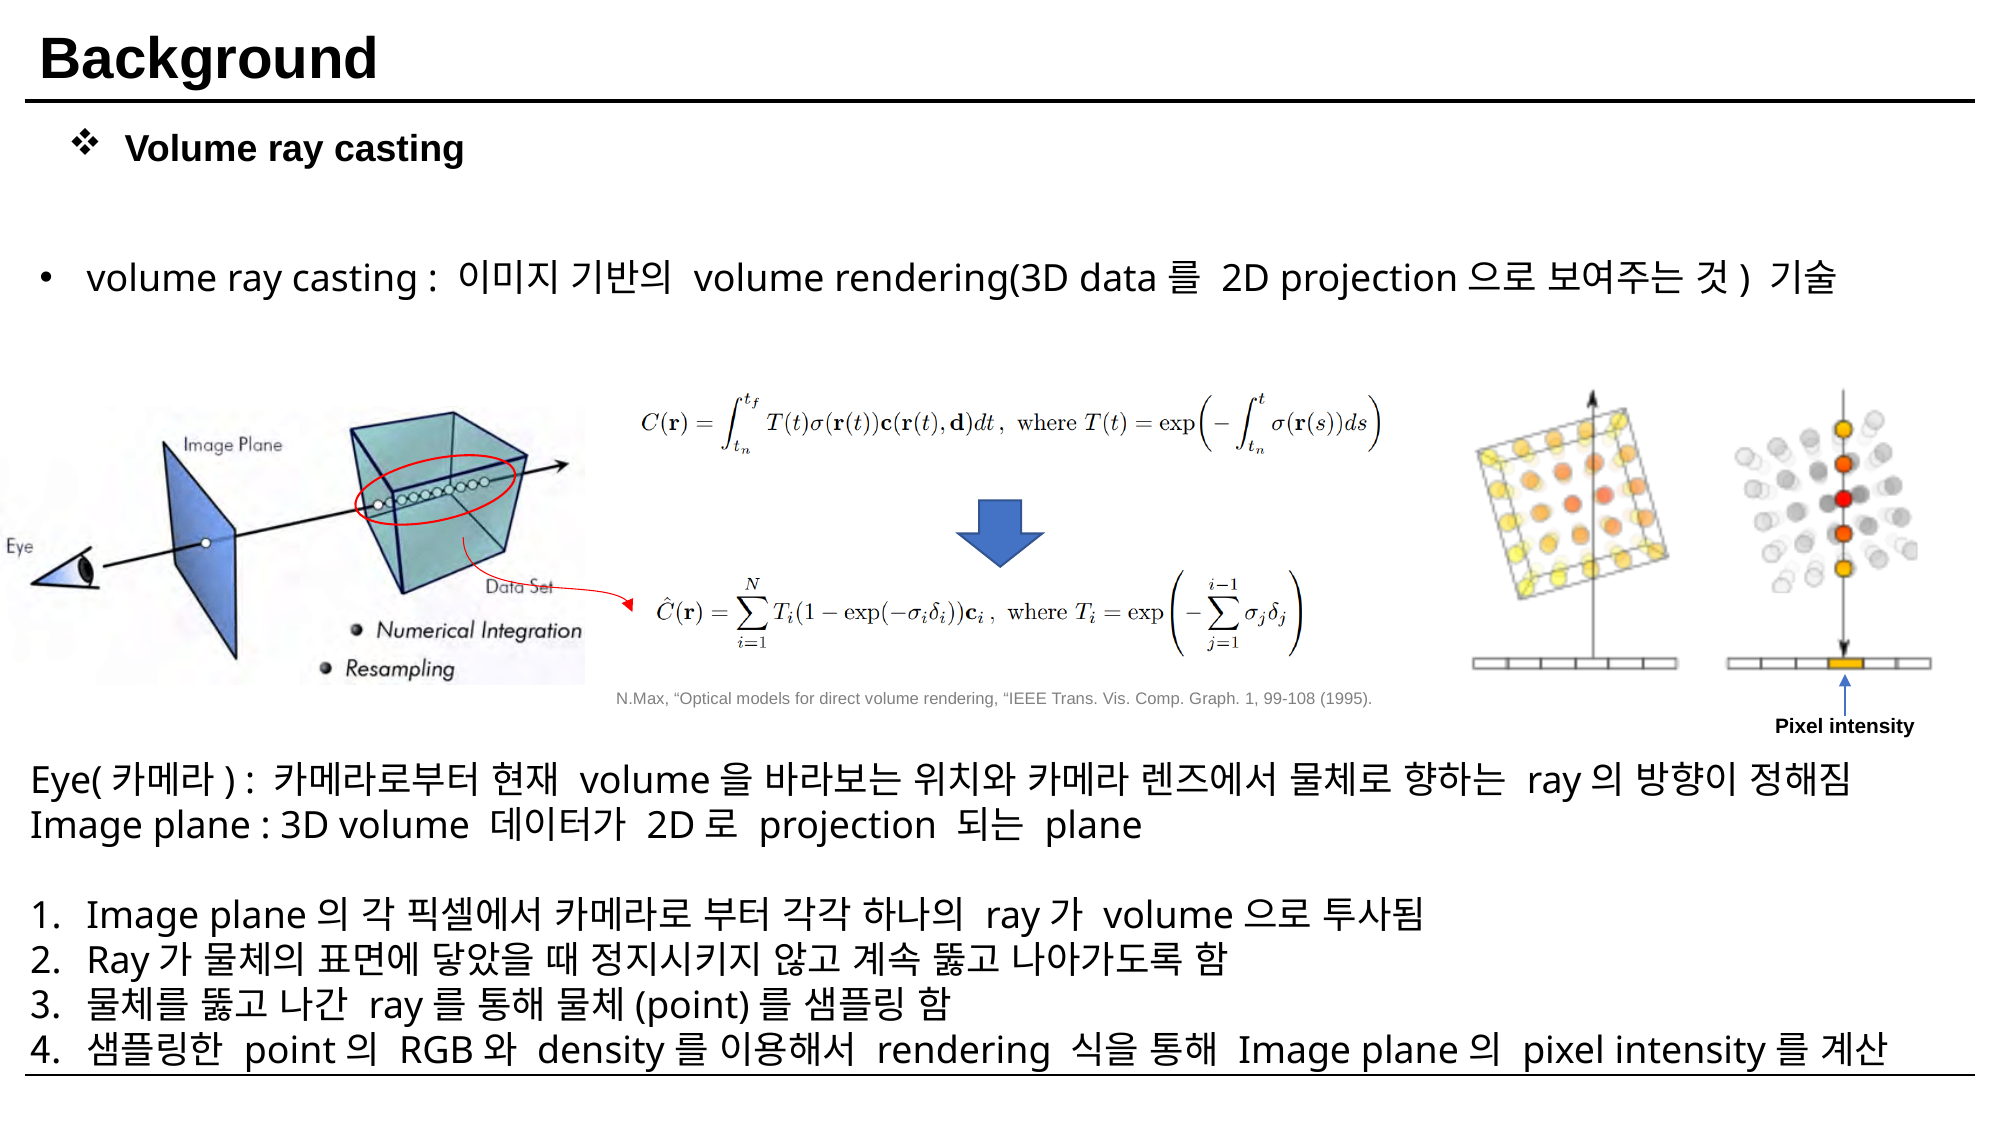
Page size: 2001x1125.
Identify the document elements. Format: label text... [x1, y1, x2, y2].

picture [632, 384, 1386, 463]
text_box Background [24, 13, 779, 98]
text_box volume ray casting : 이미지 기반의 volume rendering(3D data를 2D projection으로 보여주는 것) 기술 [24, 246, 1928, 306]
text_box Volume ray casting [53, 116, 930, 177]
text_box N.Max, “Optical models for direct volume rendering, “IEEE Trans. Vis. Comp. Graph. 1, 99-108 (1995). [601, 680, 1442, 715]
text_box Pixel intensity [1719, 705, 1971, 746]
text_box [955, 499, 1046, 564]
text_box Eye(카메라) : 카메라로부터 현재 volume을 바라보는 위치와 카메라 렌즈에서 물체로 향하는 ray의 방향이 정해짐 Image plane : 3D volume 데이터가 2D로 projection 되는 plane Image plane의 각 픽셀에서 카메라로 부터 각각 하나의 ray가 volume으로 투사됨 Ray가 물체의 표면에 닿았을 때 정지시키지 않고 계속 뚫고 나아가도록 함 물체를 뚫고 나간 ray를 통해 물체(point)를 샘플링 함 샘플링한 point의 RGB와 density를 이용해서 rendering 식을 통해 Image plane의 pixel intensity를 계산 [15, 749, 2000, 1079]
picture [0, 406, 585, 685]
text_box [491, 470, 584, 662]
picture [647, 564, 1306, 660]
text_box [1458, 351, 1945, 698]
